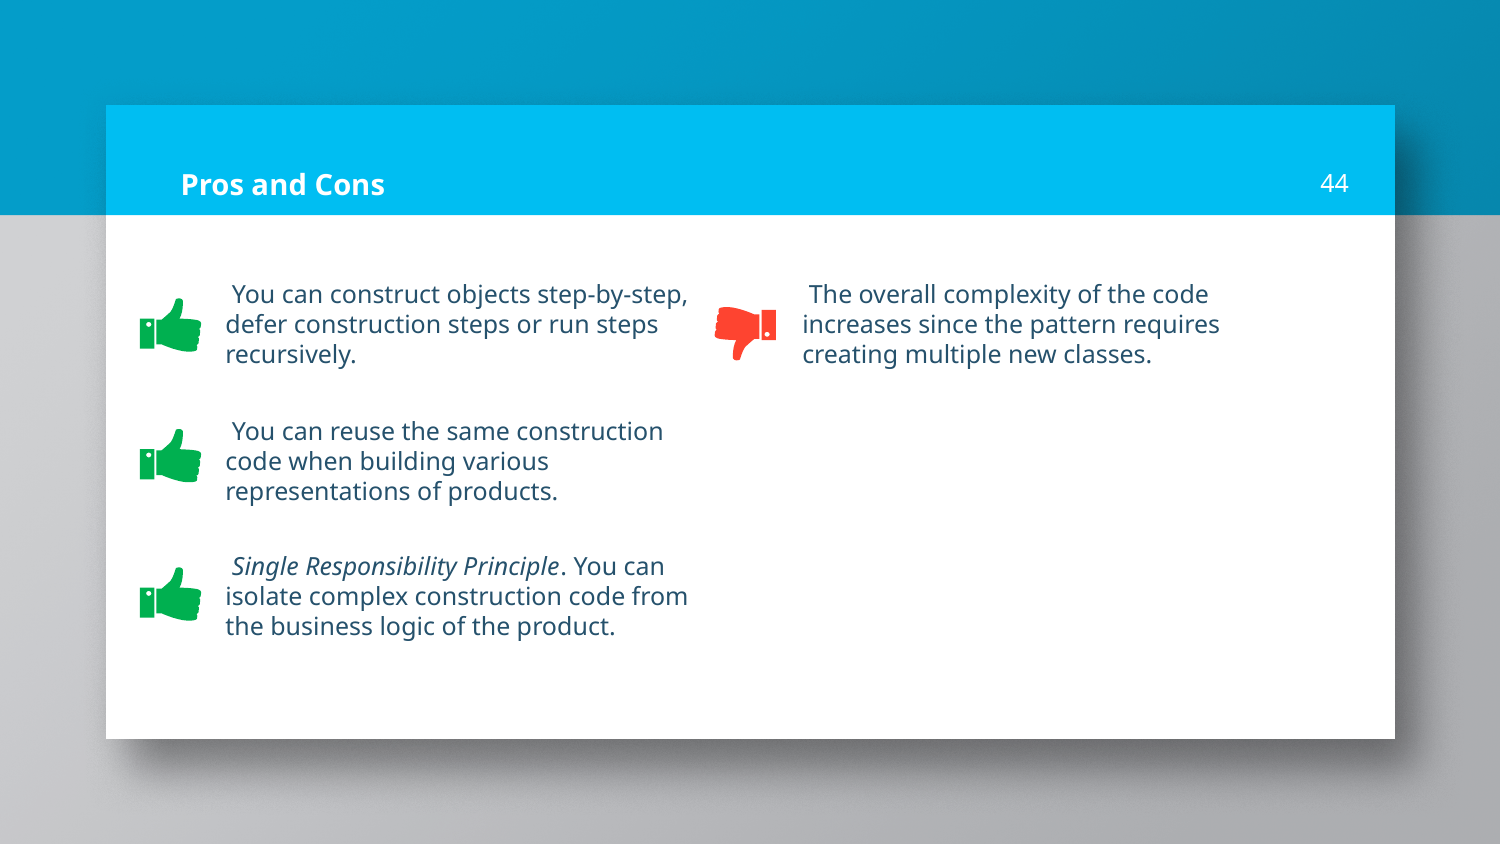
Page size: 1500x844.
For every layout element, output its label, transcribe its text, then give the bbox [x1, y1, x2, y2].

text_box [714, 306, 777, 361]
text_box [139, 298, 202, 352]
list You can reuse the same construction code when building various representations of products. [210, 400, 693, 621]
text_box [139, 428, 202, 483]
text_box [139, 567, 202, 621]
list Single Responsibility Principle. You can isolate complex construction code from the business logic of the product. [210, 535, 706, 756]
list The overall complexity of the code increases since the pattern requires creating multiple new classes. [787, 263, 1336, 484]
list You can construct objects step-by-step, defer construction steps or run steps recursively. [210, 263, 708, 484]
picture [0, 216, 1500, 844]
slide_number 44 [1273, 106, 1364, 217]
title Pros and Cons [165, 106, 1273, 217]
